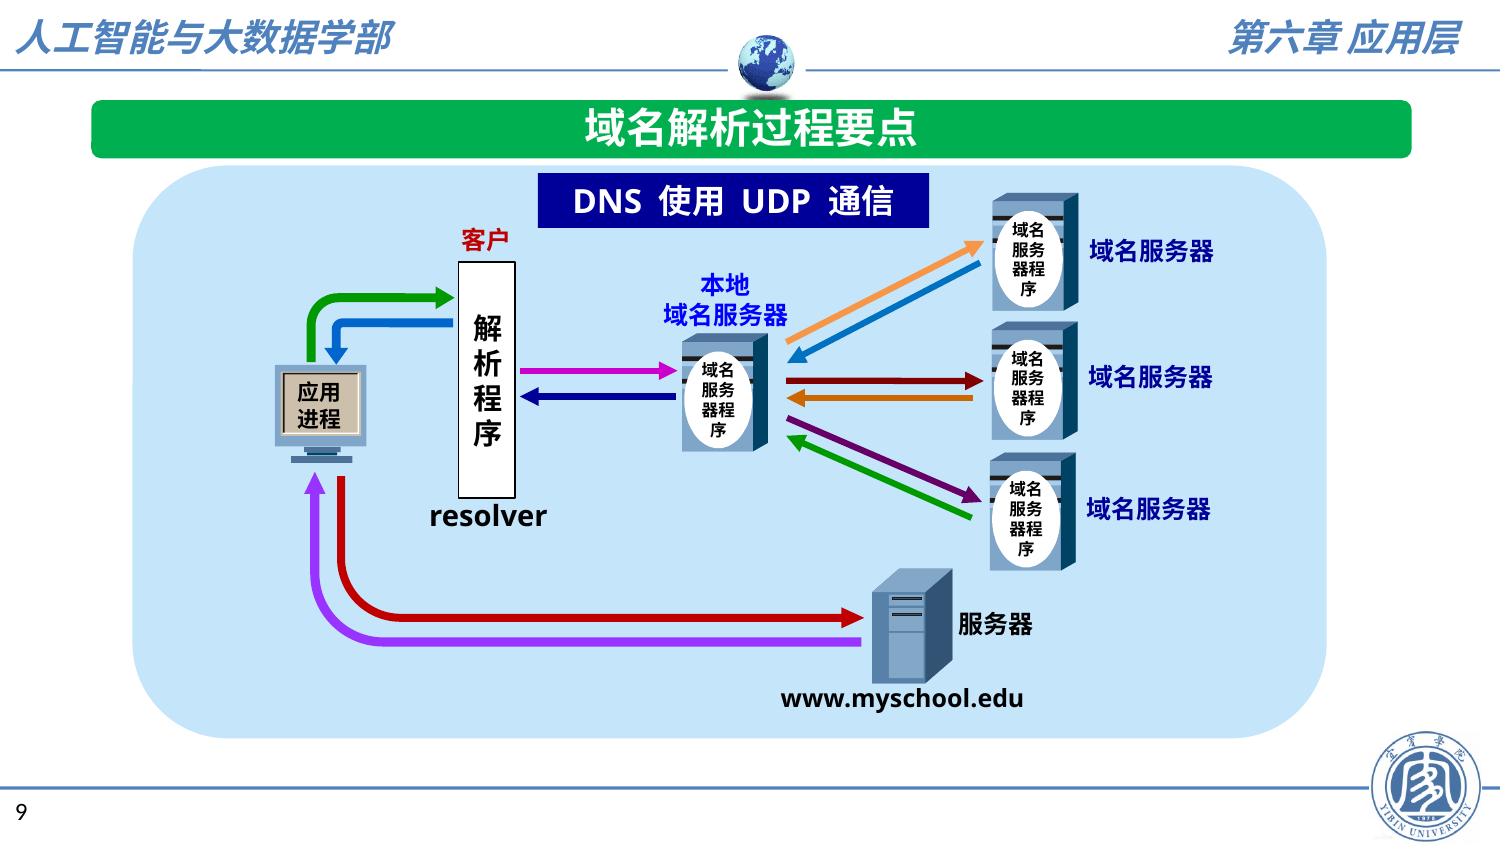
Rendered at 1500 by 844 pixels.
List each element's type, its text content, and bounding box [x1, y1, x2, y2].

text_box [334, 473, 866, 631]
text_box 域名服务器 [1082, 354, 1229, 400]
text_box 服务器 [958, 601, 1063, 646]
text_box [991, 321, 1078, 440]
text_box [785, 240, 985, 268]
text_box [786, 417, 983, 503]
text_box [992, 192, 1079, 311]
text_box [989, 452, 1077, 571]
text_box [786, 262, 981, 364]
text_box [871, 568, 953, 684]
slide_number 9 [0, 787, 350, 833]
text_box 域名解析过程要点 [569, 94, 934, 160]
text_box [274, 364, 367, 464]
text_box resolver [414, 490, 563, 540]
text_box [781, 337, 1081, 460]
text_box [781, 421, 1080, 577]
text_box [322, 316, 456, 363]
text_box 域名服务器 [1081, 485, 1227, 531]
text_box [130, 163, 1329, 741]
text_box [985, 195, 1082, 327]
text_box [785, 435, 972, 519]
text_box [681, 333, 769, 452]
text_box 本地 域名服务器 [648, 261, 780, 337]
text_box 客户 [445, 217, 528, 262]
text_box [934, 100, 1412, 159]
text_box [304, 284, 457, 363]
text_box [91, 100, 569, 159]
text_box DNS 使用 UDP 通信 [537, 173, 930, 228]
text_box 解析程序 [456, 260, 517, 490]
text_box www.myschool.edu [765, 675, 1040, 721]
picture [736, 33, 796, 94]
text_box [302, 471, 864, 649]
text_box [675, 337, 772, 458]
text_box 域名服务器 [1083, 227, 1230, 273]
